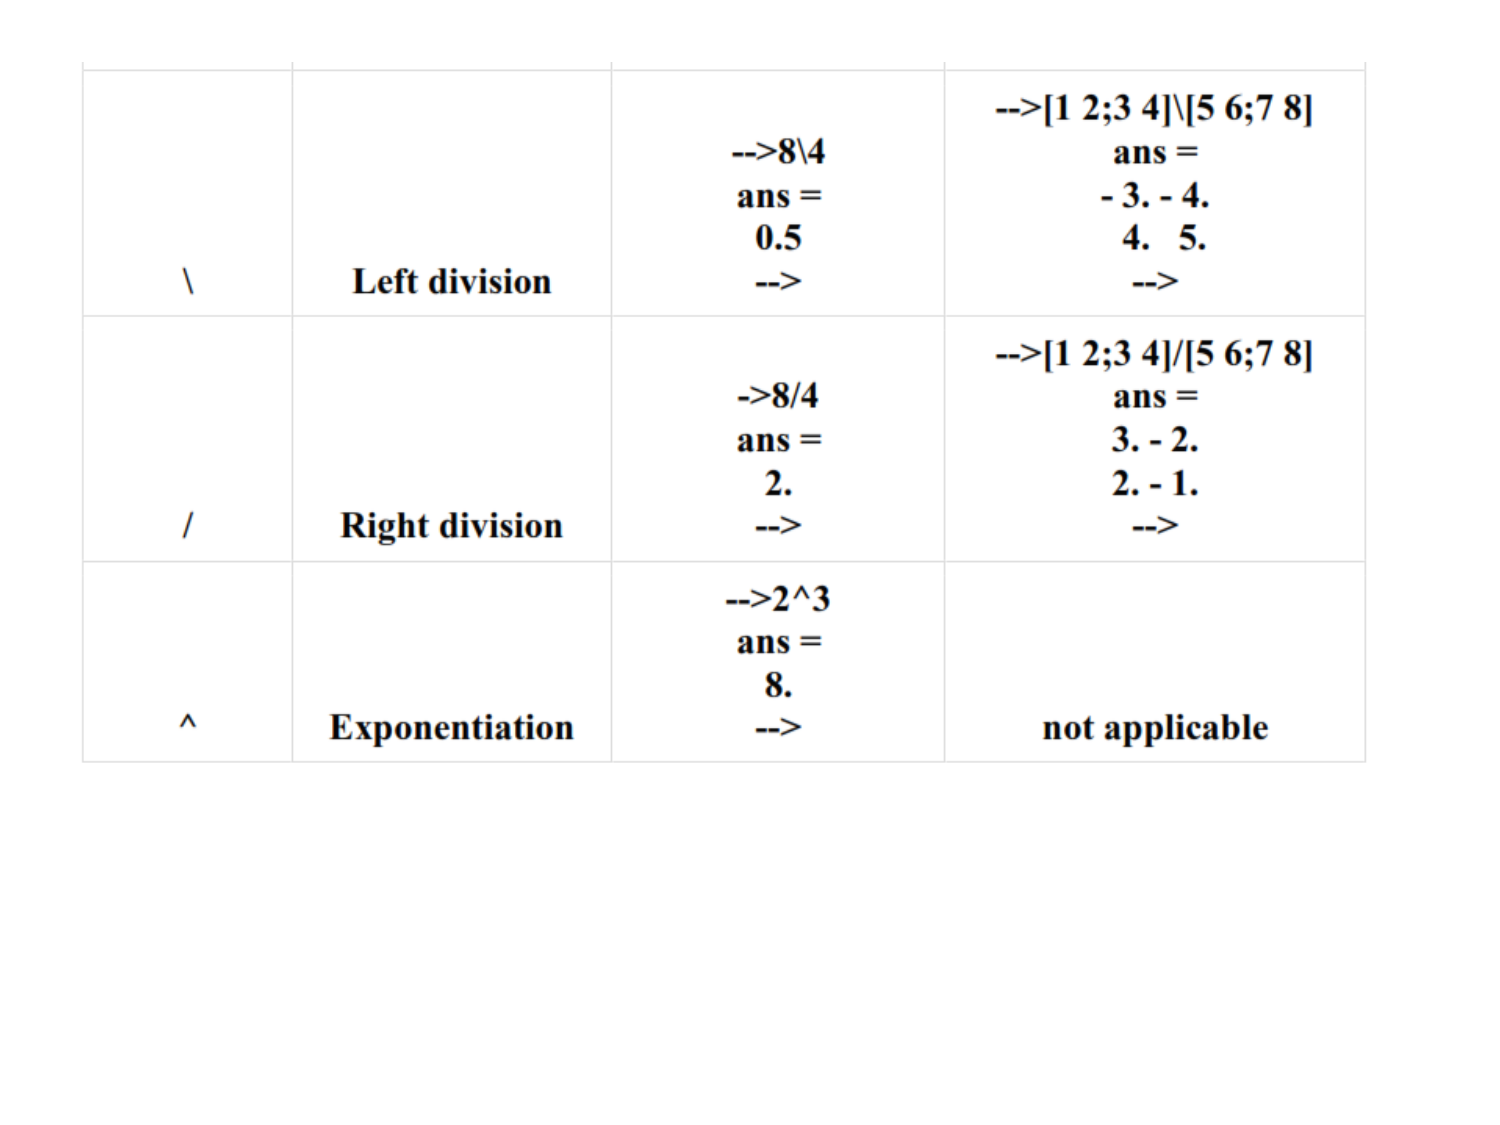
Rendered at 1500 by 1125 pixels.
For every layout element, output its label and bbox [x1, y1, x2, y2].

picture [62, 62, 1418, 813]
